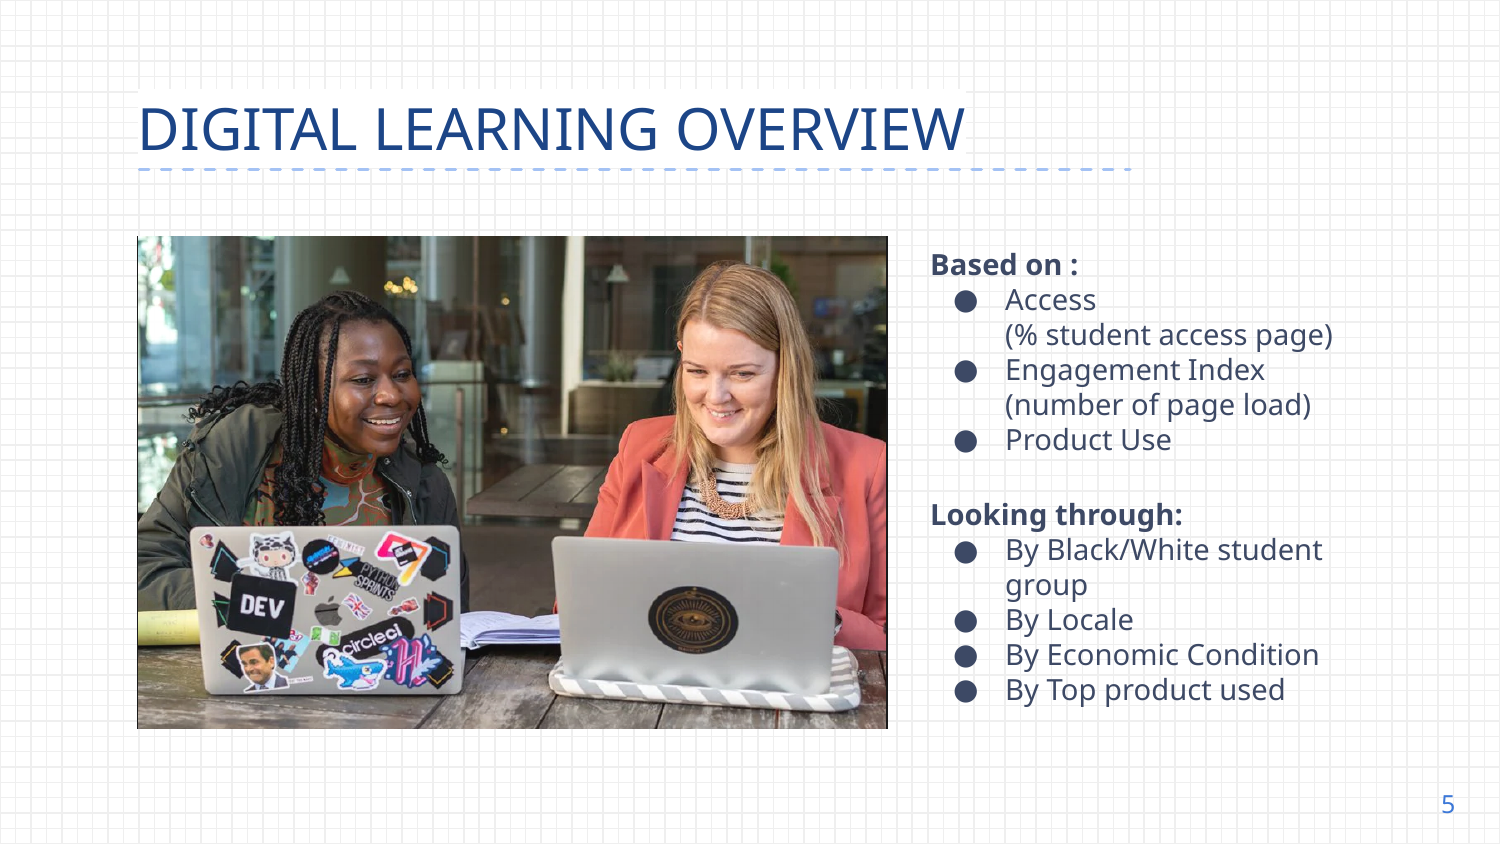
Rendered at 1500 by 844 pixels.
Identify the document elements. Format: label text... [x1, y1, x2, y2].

picture [137, 236, 888, 729]
text_box Looking through: By Black/White student group By Locale By Economic Condition By Top product used [915, 481, 1365, 721]
title DIGITAL LEARNING OVERVIEW [122, 36, 1130, 178]
text_box Based on : Access (% student access page) Engagement Index (number of page load) Product Use [915, 231, 1365, 471]
slide_number ‹#› [1403, 781, 1494, 829]
